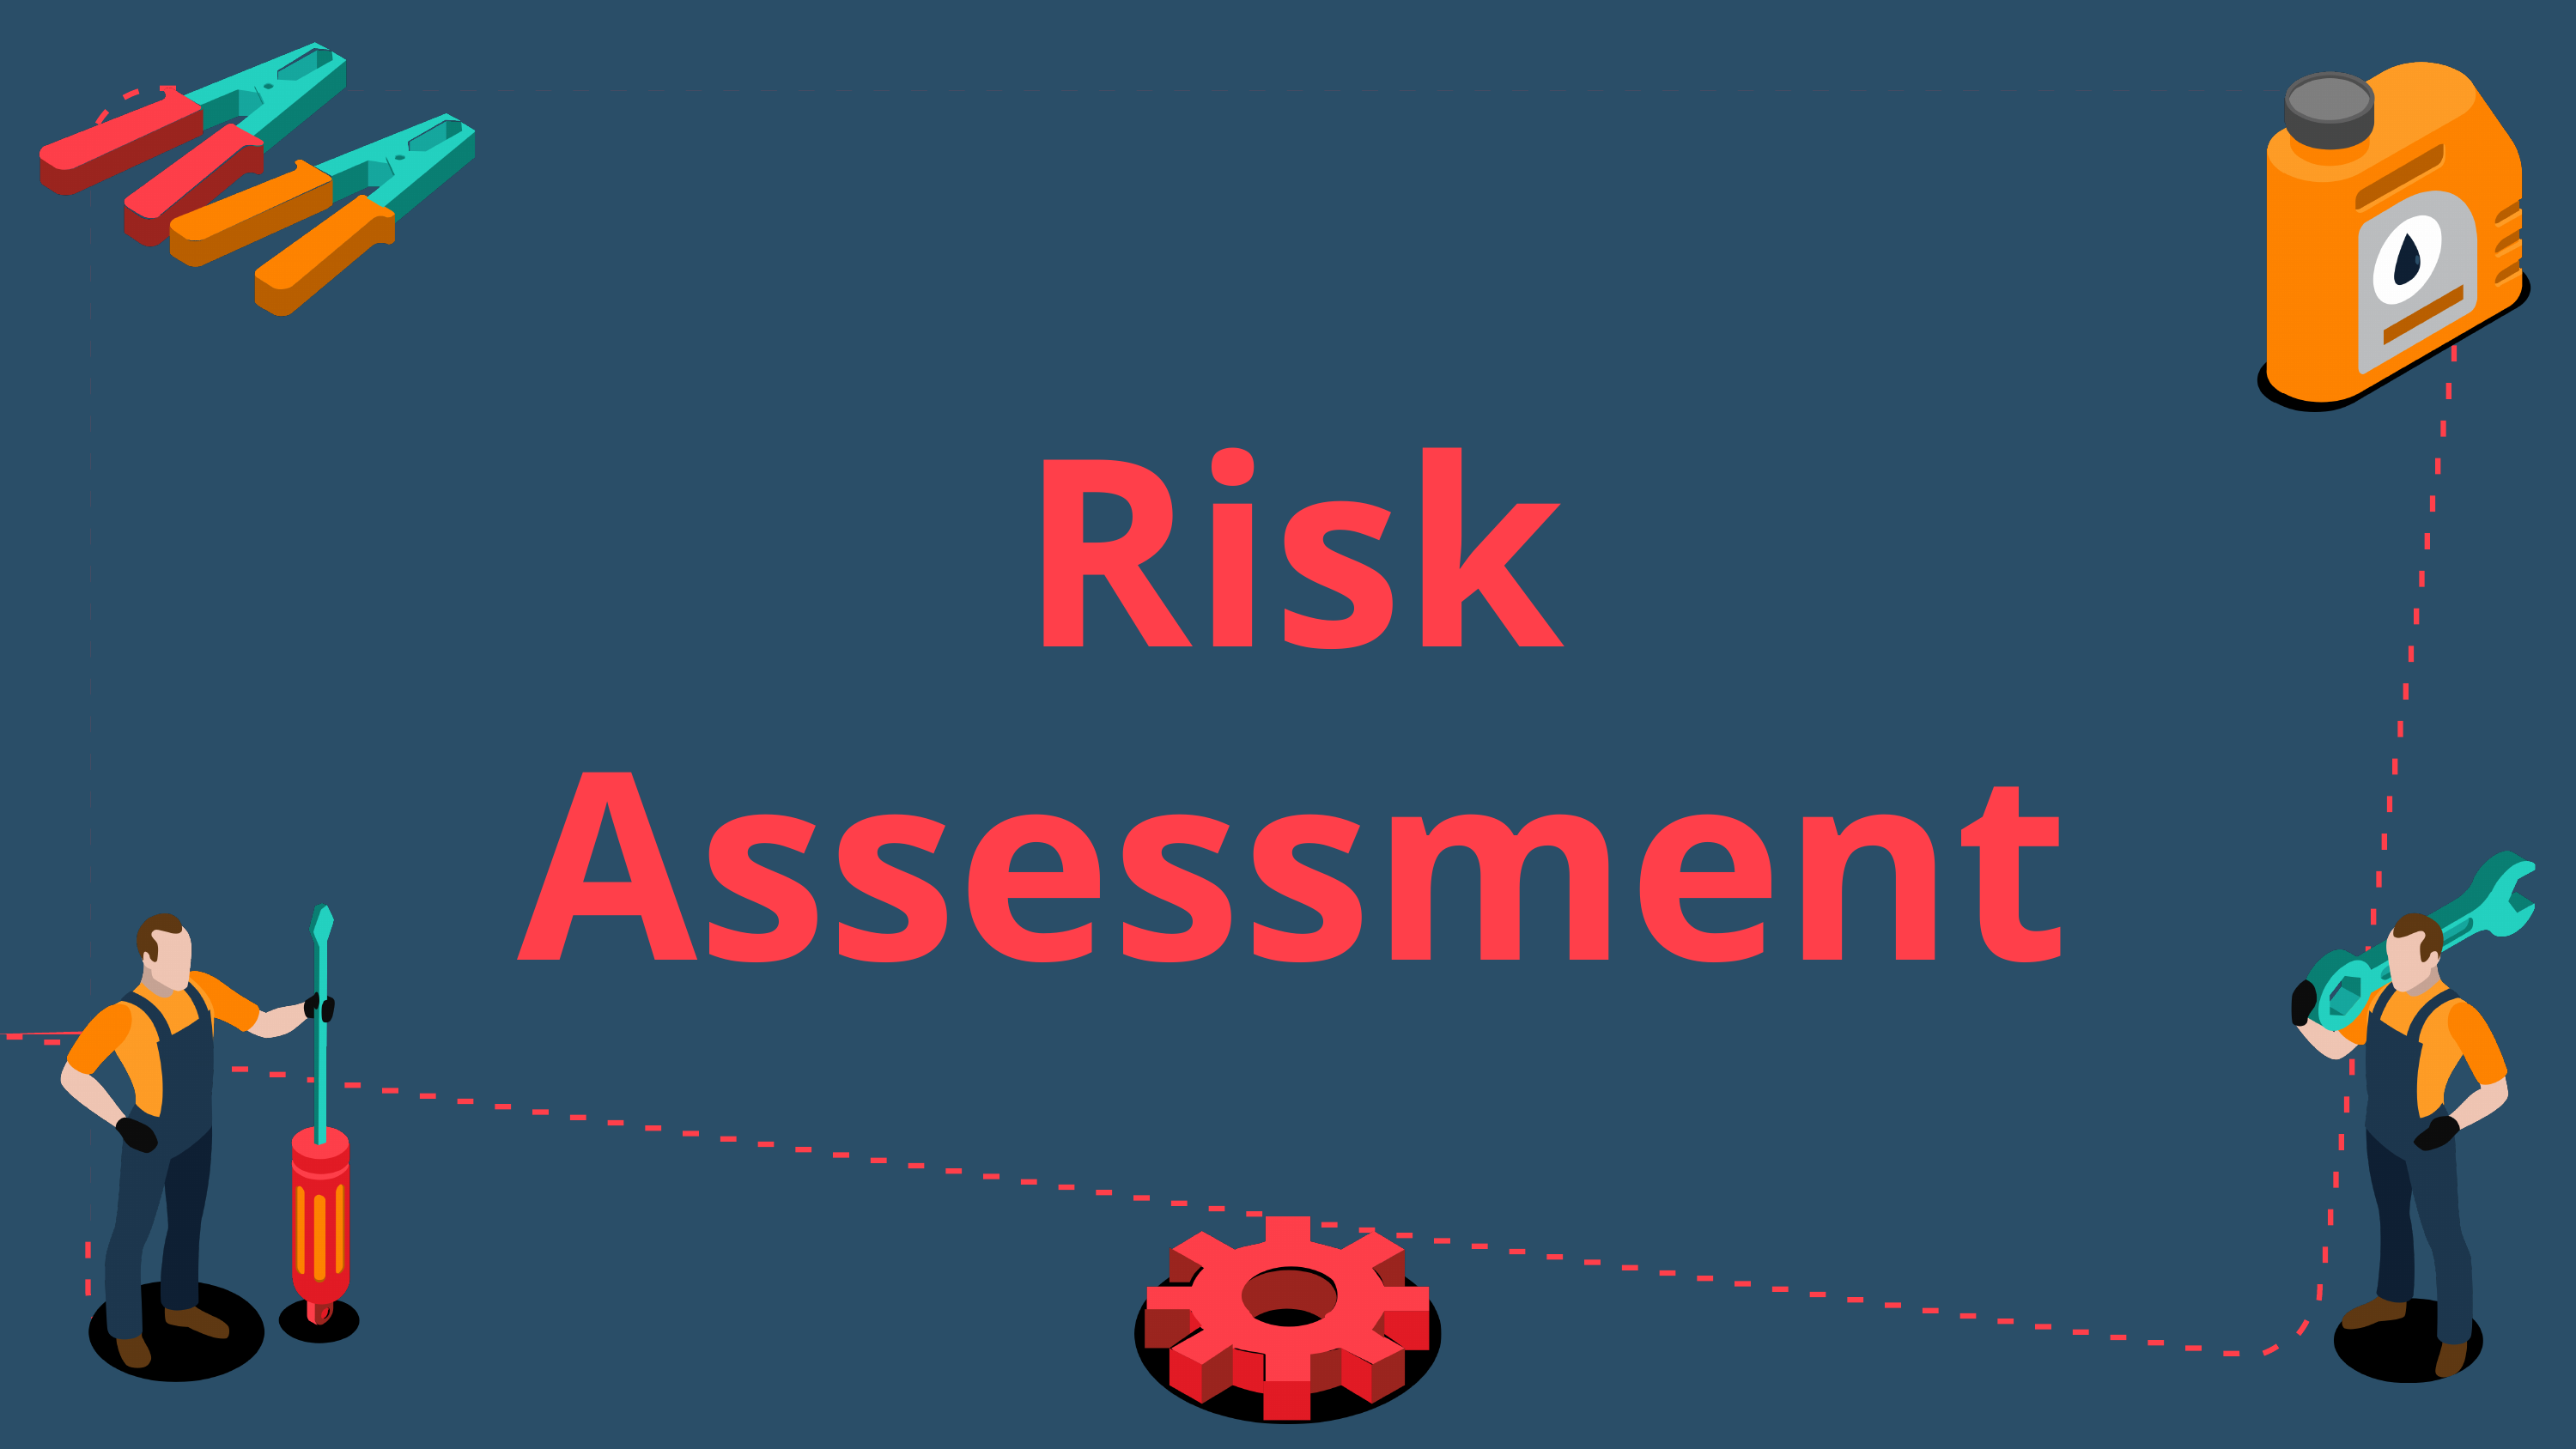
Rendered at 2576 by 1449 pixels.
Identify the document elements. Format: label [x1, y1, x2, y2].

text_box [2251, 62, 2536, 412]
text_box [60, 903, 362, 1382]
text_box [2291, 851, 2536, 1383]
text_box [1134, 1370, 1442, 1424]
text_box [37, 42, 476, 318]
text_box [85, 85, 2491, 1364]
